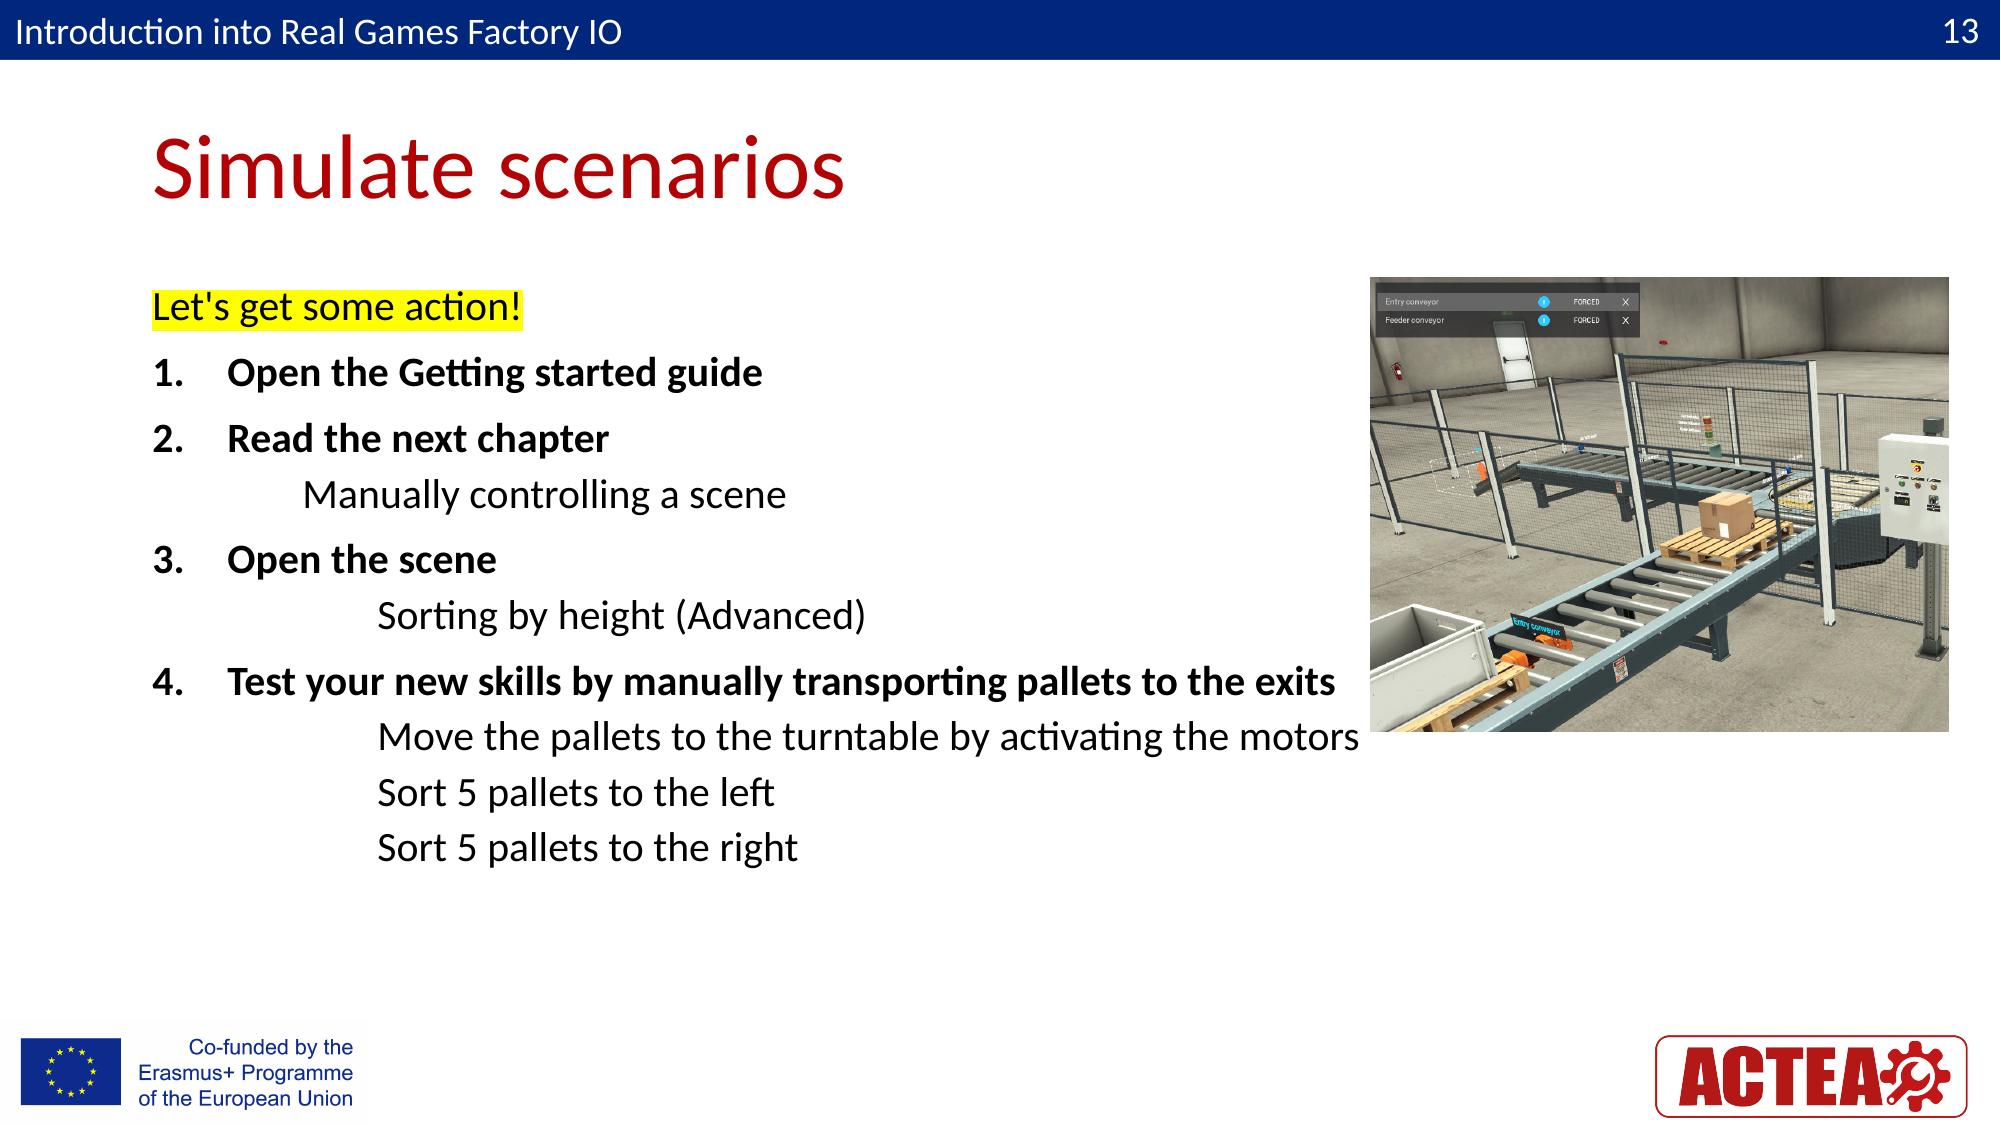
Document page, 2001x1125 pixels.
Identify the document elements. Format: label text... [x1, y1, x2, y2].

title Simulate scenarios [137, 59, 1863, 277]
list Let's get some action! Open the Getting started guide Read the next chapter Manually controlling a scene Open the scene Sorting by height (Advanced) Test your new skills by manually transporting pallets to the exits Move the pallets to the turntable by activating the motors Sort 5 pallets to the left Sort 5 pallets to the right [137, 277, 1460, 996]
picture [1368, 277, 1949, 732]
picture [1655, 1035, 1968, 1118]
text_box 13 [1878, 0, 1995, 59]
text_box Introduction into Real Games Factory IO [0, 0, 2000, 60]
picture [0, 1019, 370, 1125]
